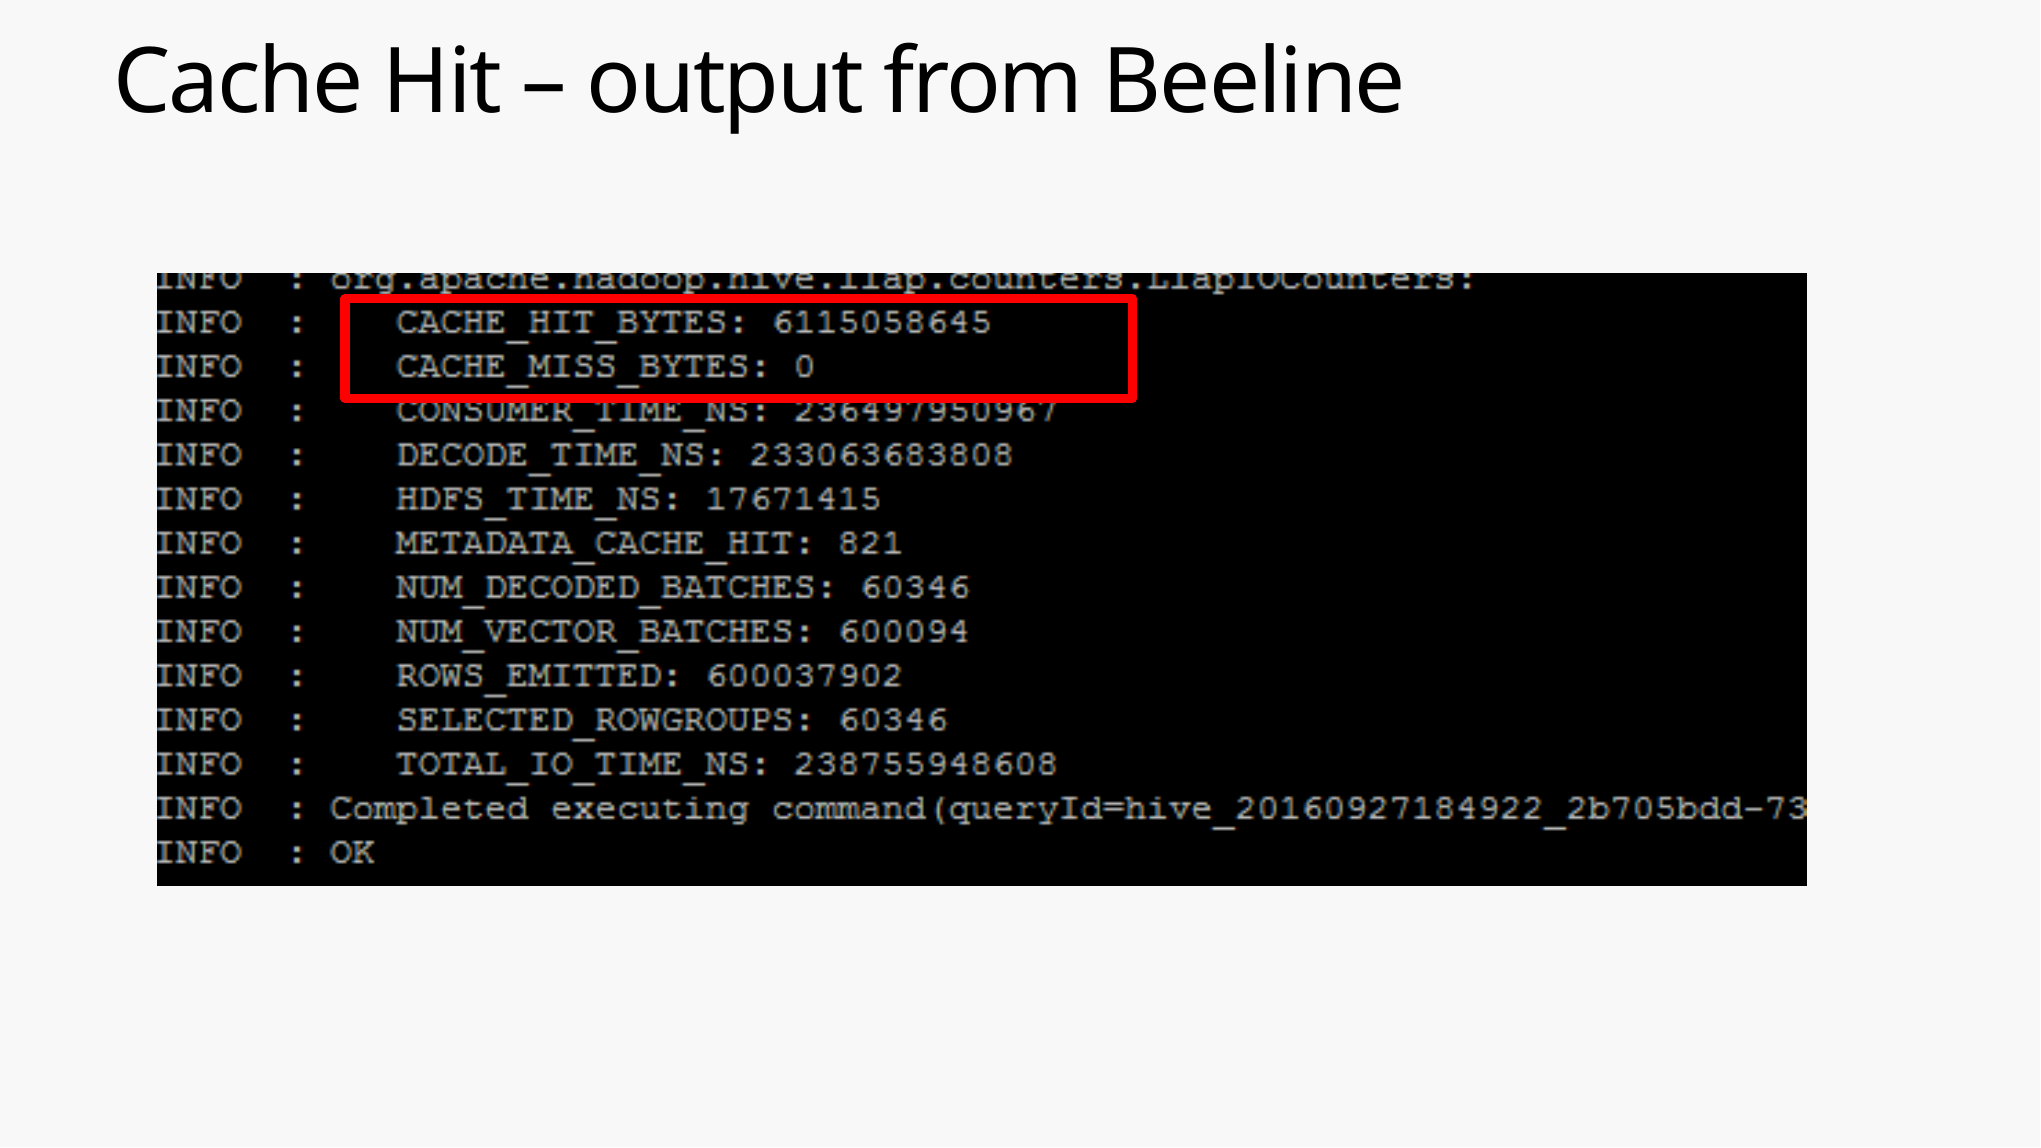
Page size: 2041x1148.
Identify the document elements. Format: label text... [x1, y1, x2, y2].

picture [157, 273, 1807, 887]
title Cache Hit – output from Beeline [102, 0, 1938, 168]
